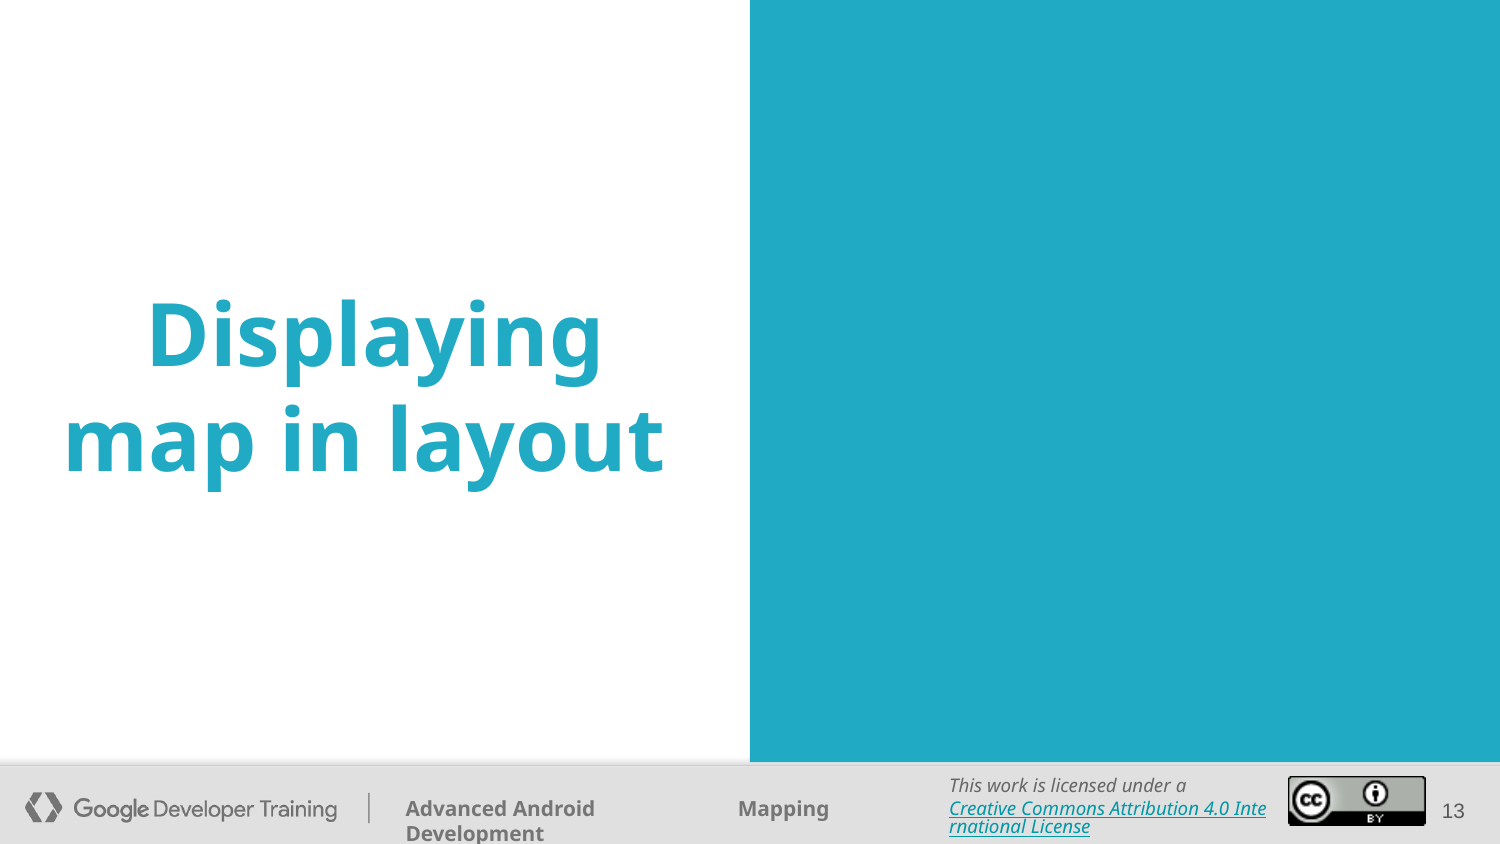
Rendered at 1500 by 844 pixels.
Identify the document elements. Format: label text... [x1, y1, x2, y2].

slide_number 13 [1389, 777, 1480, 842]
title Displaying map in layout [43, 166, 708, 505]
picture [0, 0, 1500, 844]
